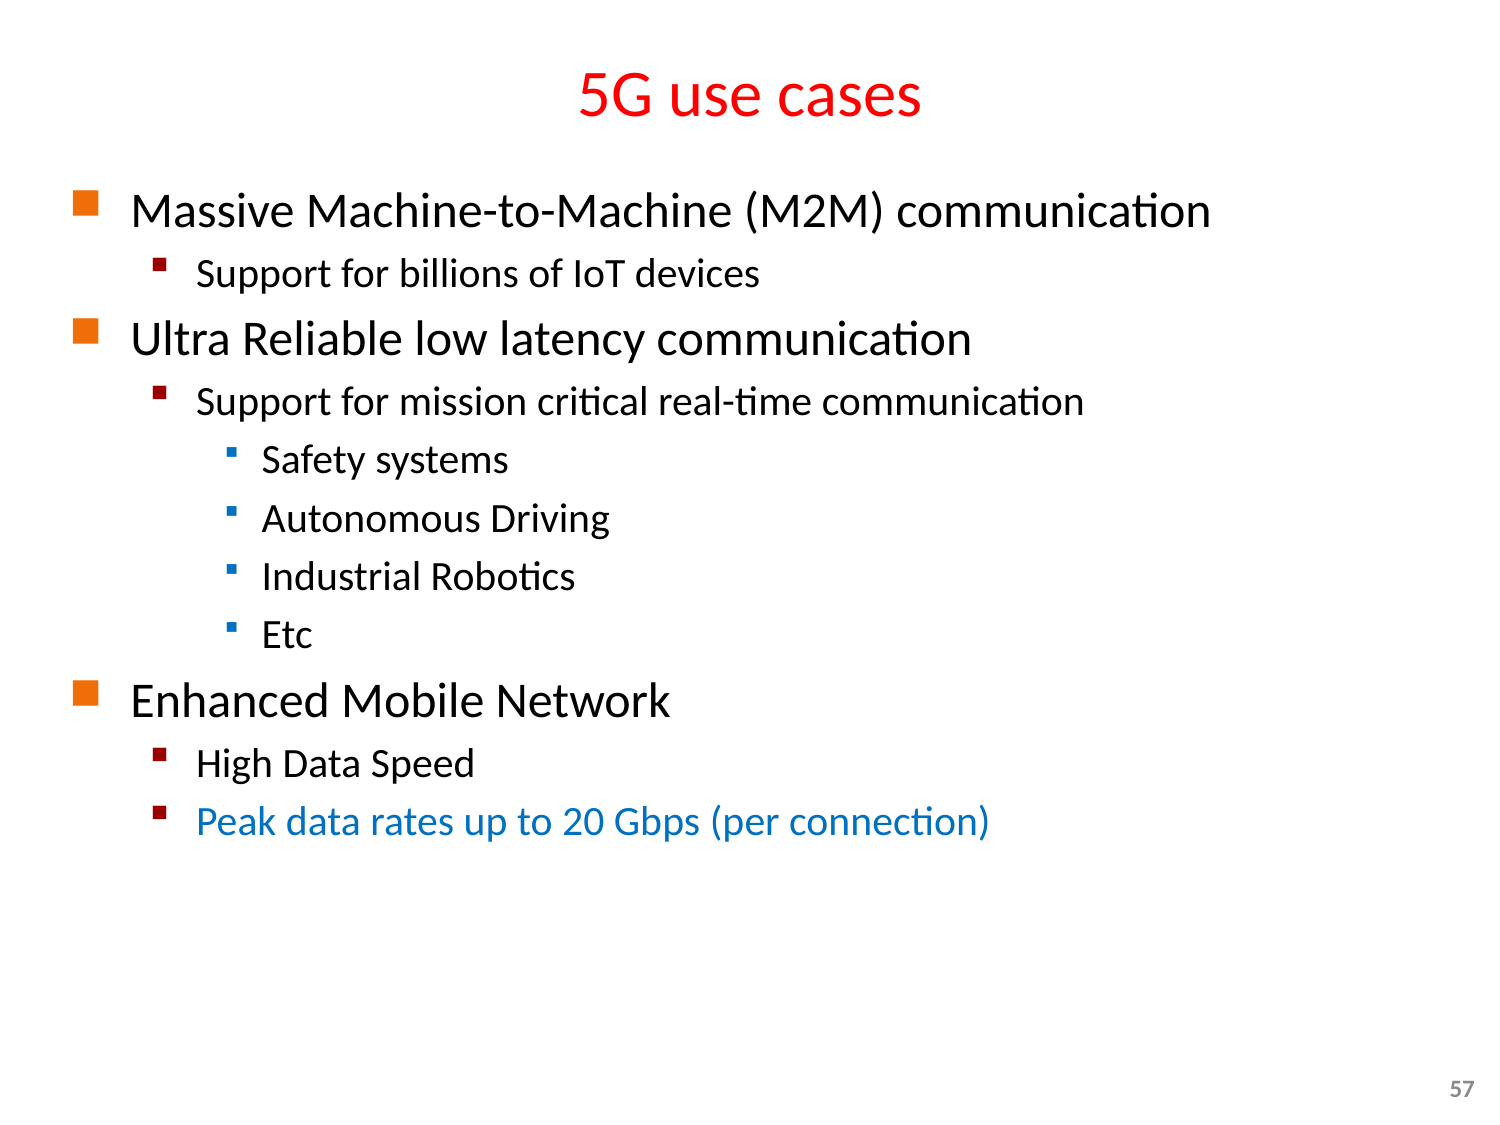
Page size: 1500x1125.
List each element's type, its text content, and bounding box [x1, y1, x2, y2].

title 5G use cases [59, 31, 1441, 149]
list Massive Machine-to-Machine (M2M) communication Support for billions of IoT devices Ultra Reliable low latency communication Support for mission critical real-time communication Safety systems Autonomous Driving Industrial Robotics Etc Enhanced Mobile Network High Data Speed Peak data rates up to 20 Gbps (per connection) [59, 169, 1435, 1044]
